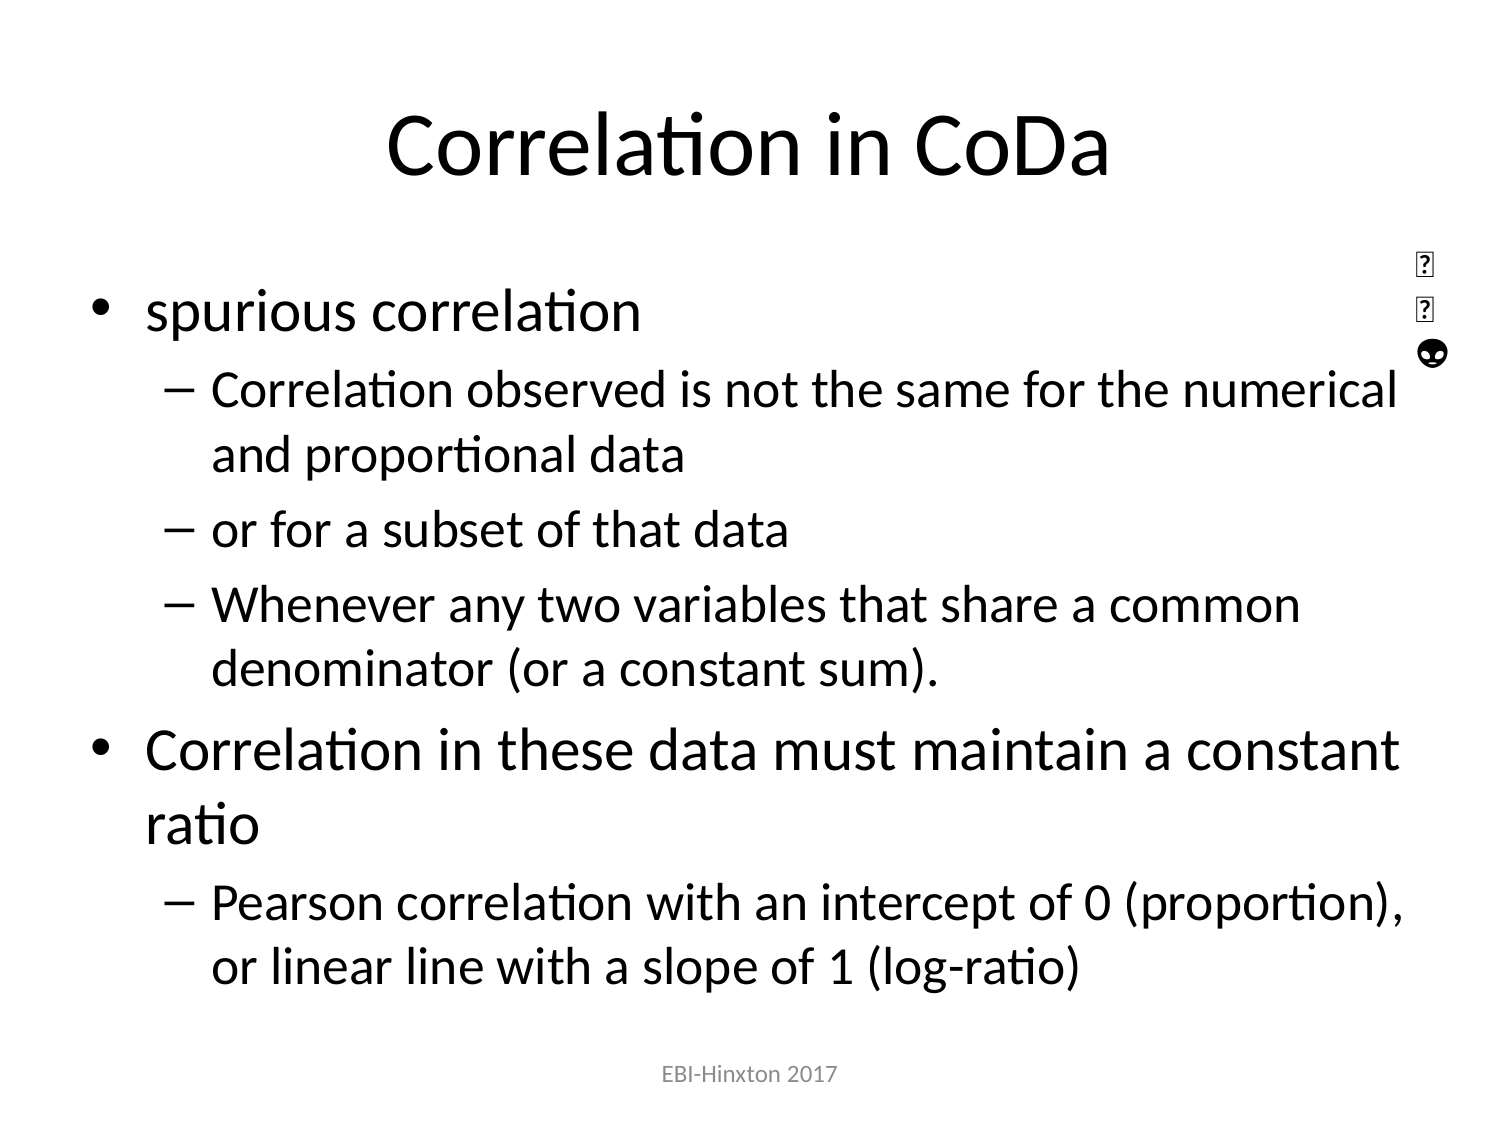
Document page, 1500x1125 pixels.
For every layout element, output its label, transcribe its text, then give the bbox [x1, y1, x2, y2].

list spurious correlation Correlation observed is not the same for the numerical and proportional data or for a subset of that data Whenever any two variables that share a common denominator (or a constant sum). Correlation in these data must maintain a constant ratio Pearson correlation with an intercept of 0 (proportion), or linear line with a slope of 1 (log-ratio) [75, 262, 1425, 1005]
footer EBI-Hinxton 2017 [512, 1042, 988, 1103]
text_box 🐯 🐞 👽 [1400, 232, 1482, 383]
title Correlation in CoDa [75, 45, 1425, 233]
